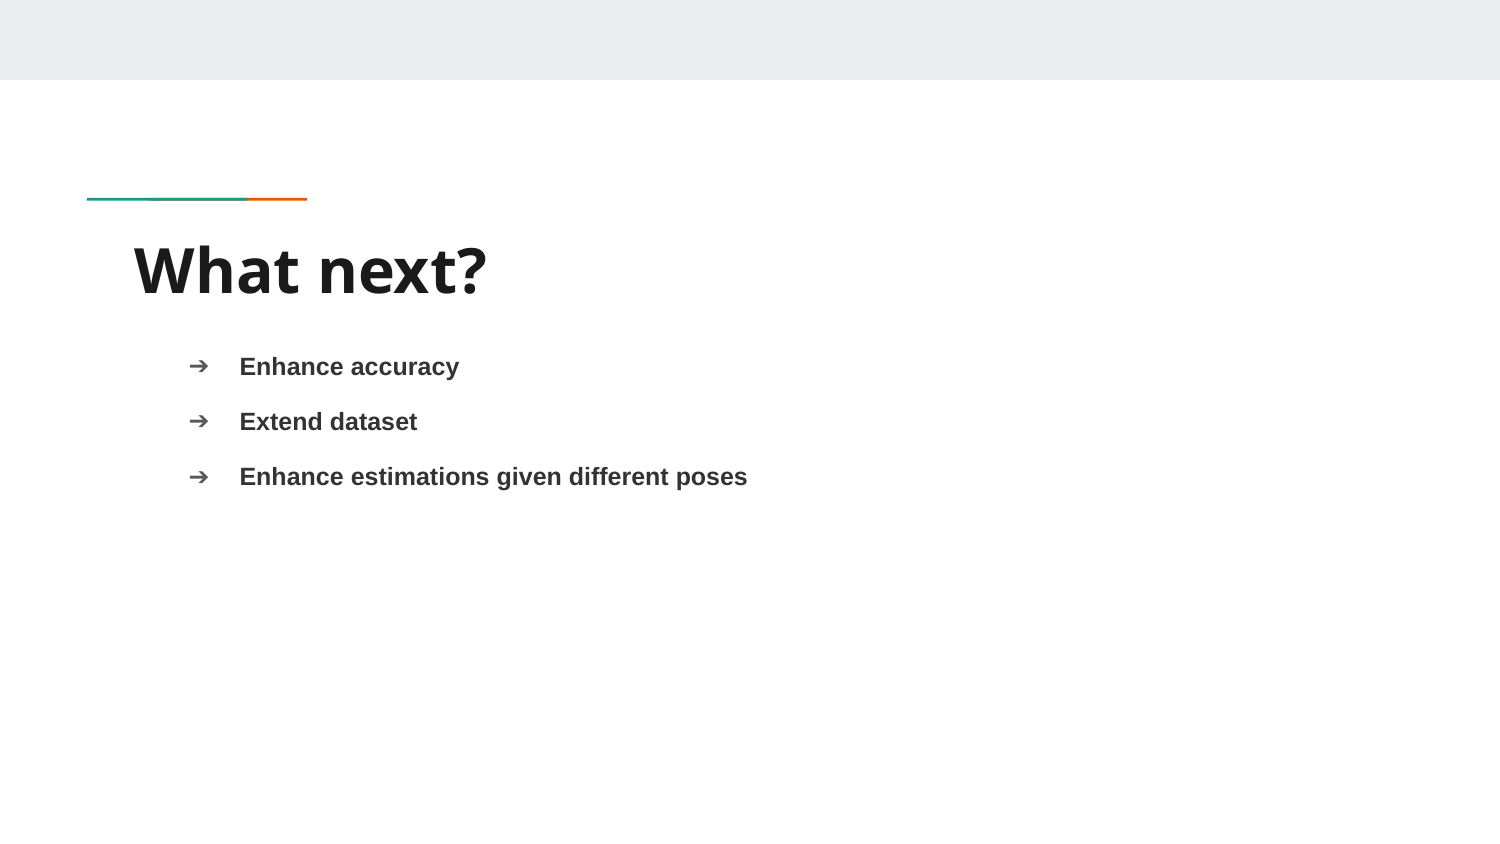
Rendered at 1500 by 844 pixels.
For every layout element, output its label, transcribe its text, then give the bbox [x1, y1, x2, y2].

title What next? [119, 216, 1381, 305]
list Enhance accuracy Extend dataset Enhance estimations given different poses [149, 330, 1116, 540]
